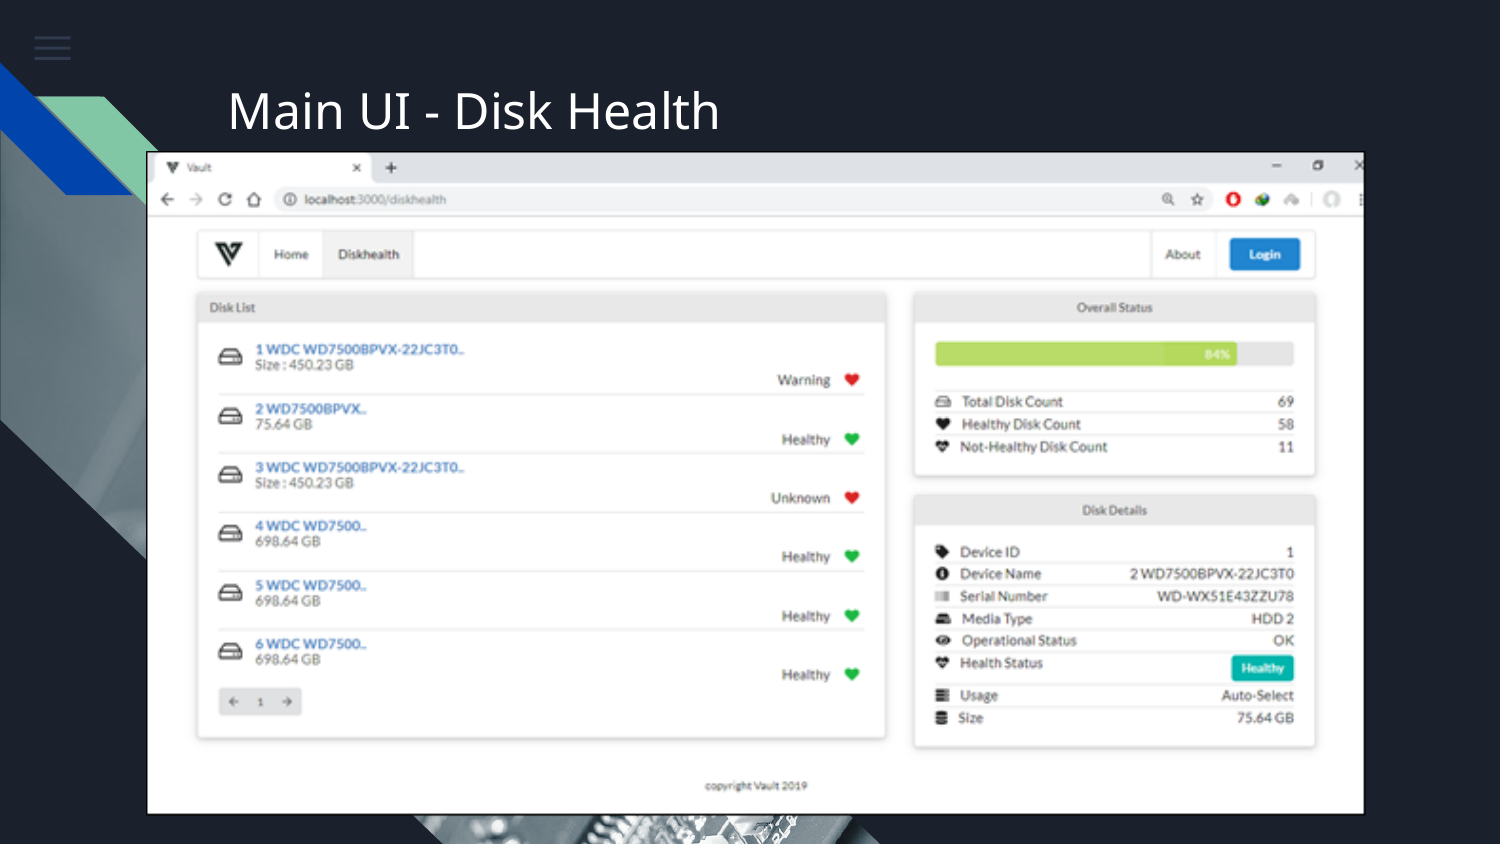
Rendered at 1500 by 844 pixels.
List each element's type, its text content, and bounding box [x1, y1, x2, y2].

picture [0, 97, 1368, 844]
title Main UI - Disk Health [212, 64, 1368, 151]
